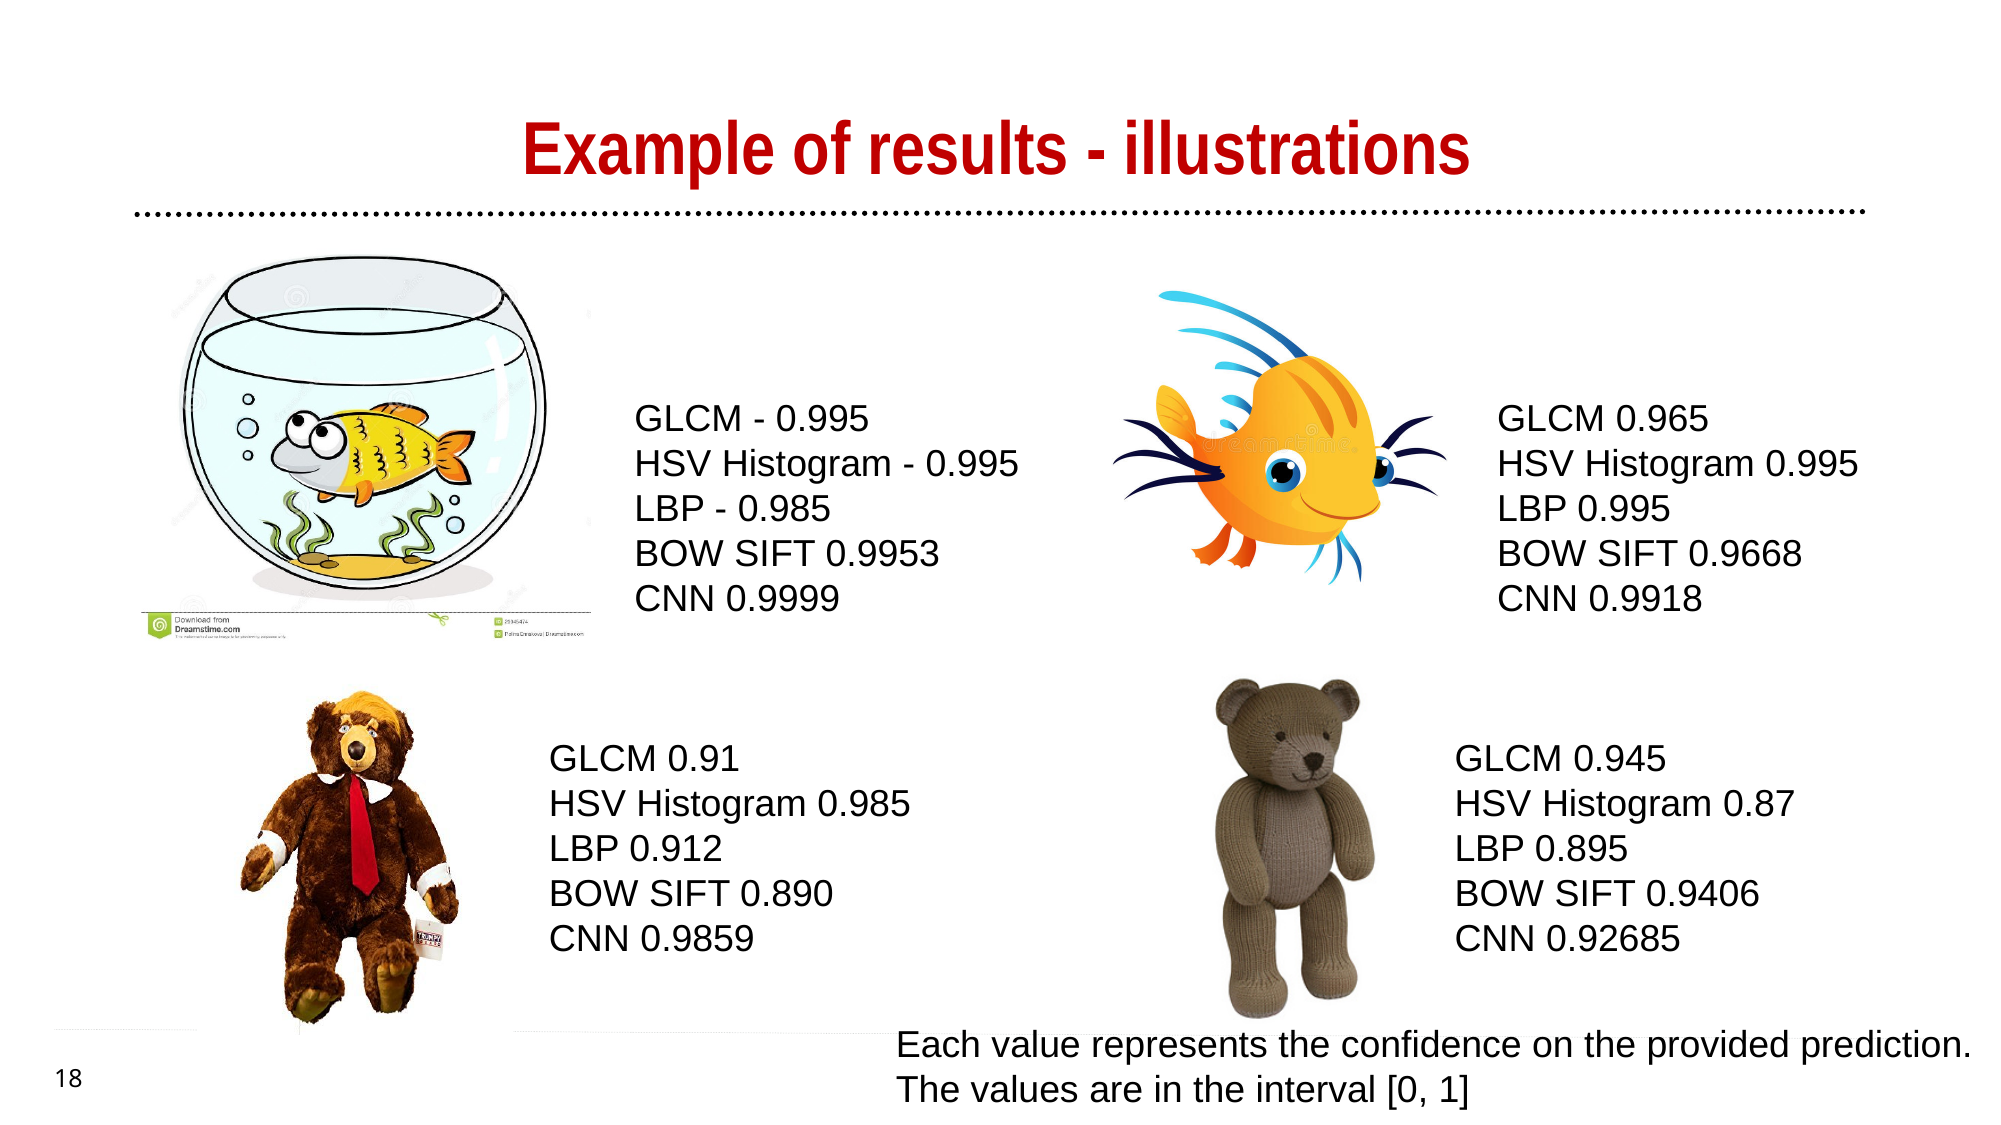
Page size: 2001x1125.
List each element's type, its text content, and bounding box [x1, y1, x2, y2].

picture [198, 660, 513, 1035]
title Example of results - illustrations [198, 26, 1812, 195]
text_box GLCM 0.945 HSV Histogram 0.87 LBP 0.895 BOW SIFT 0.9406 CNN 0.92685 [1483, 726, 1968, 967]
picture [1079, 237, 1480, 638]
picture [1122, 666, 1483, 1029]
text_box GLCM 0.91 HSV Histogram 0.985 LBP 0.912 BOW SIFT 0.890 CNN 0.9859 [534, 726, 1079, 967]
text_box Each value represents the confidence on the provided prediction. The values are in the interval [0, 1] [881, 1012, 1999, 1117]
picture [141, 237, 591, 643]
text_box GLCM 0.965 HSV Histogram 0.995 LBP 0.995 BOW SIFT 0.9668 CNN 0.9918 [1482, 386, 1968, 627]
text_box GLCM - 0.995 HSV Histogram - 0.995 LBP - 0.985 BOW SIFT 0.9953 CNN 0.9999 [619, 386, 1079, 627]
